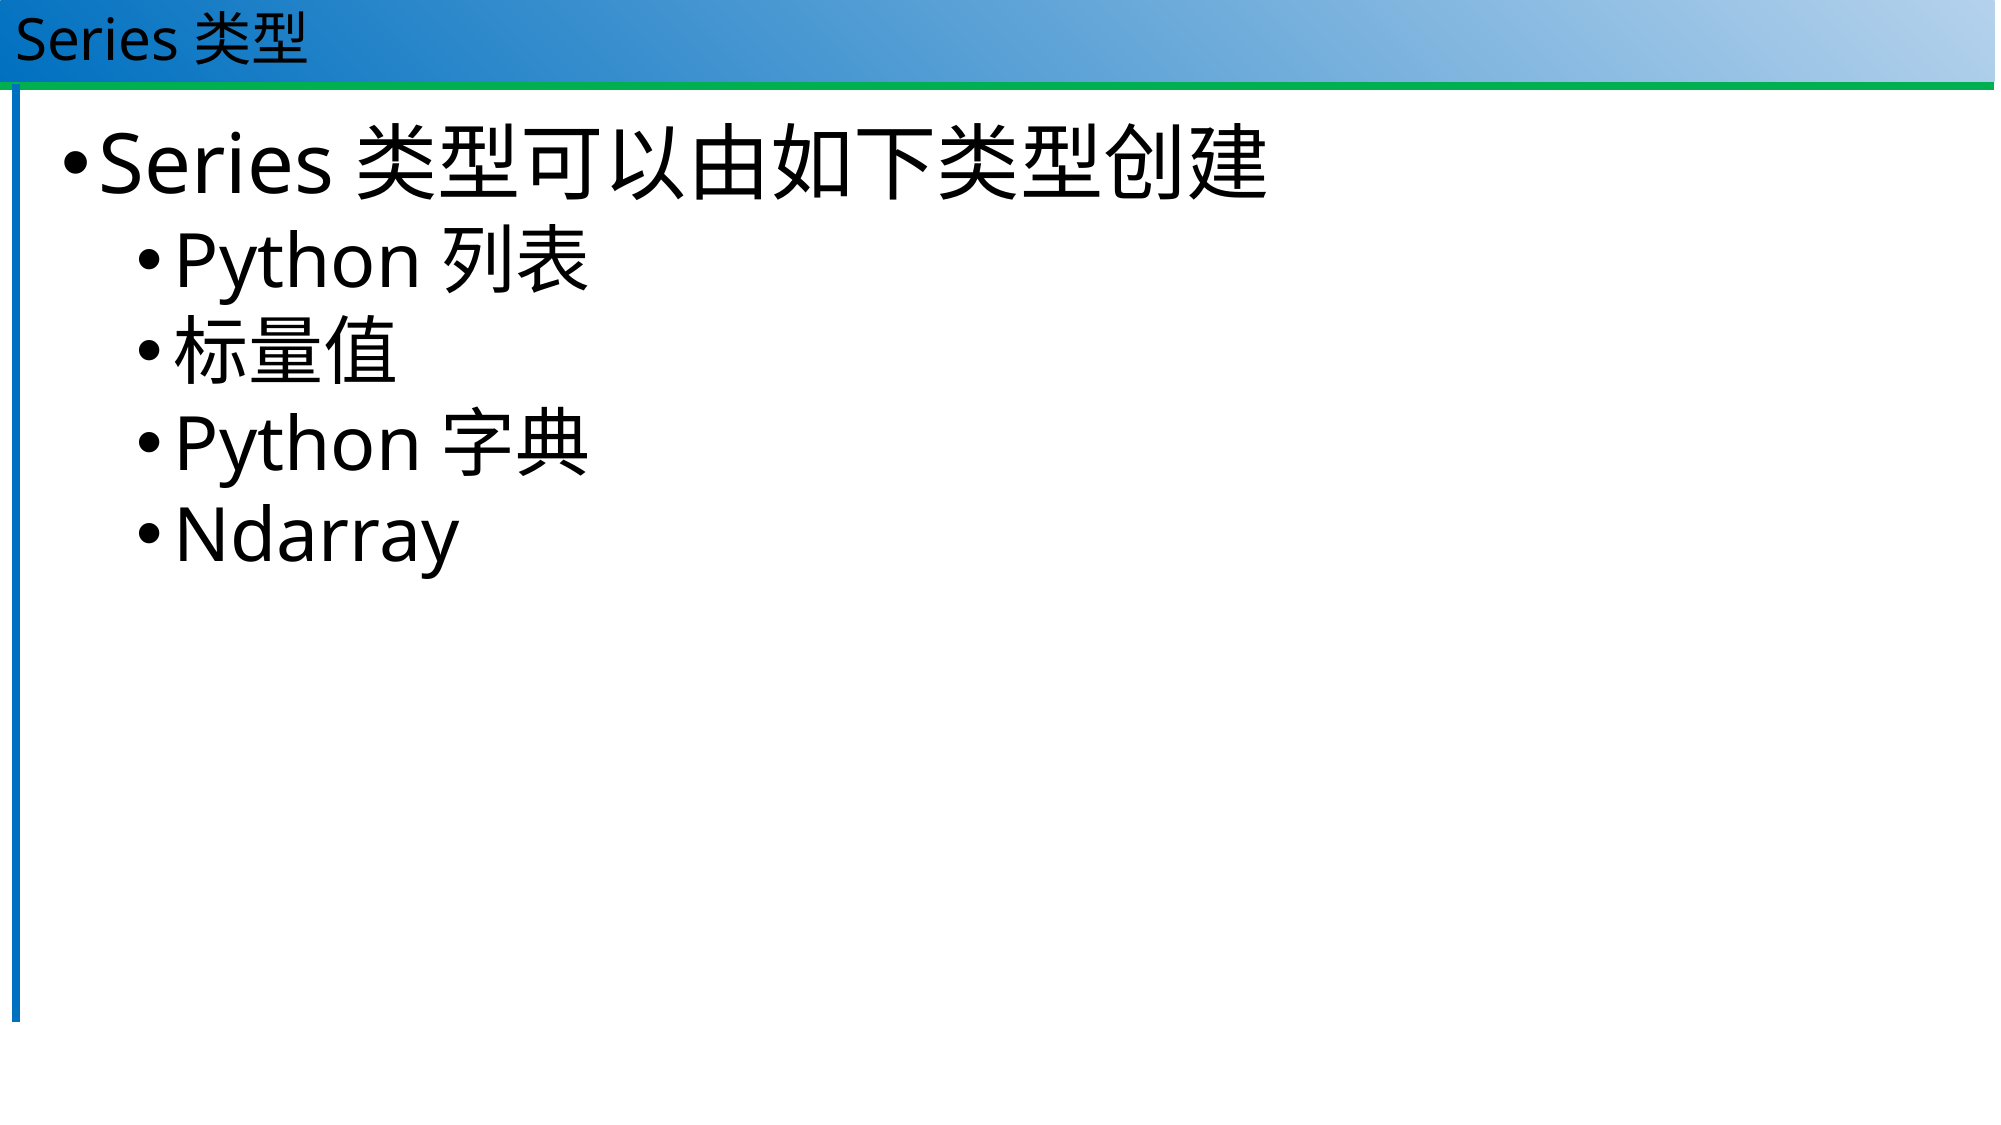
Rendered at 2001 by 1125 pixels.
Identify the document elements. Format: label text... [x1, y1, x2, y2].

list Series类型可以由如下类型创建 Python列表 标量值 Python字典 Ndarray [46, 114, 1772, 876]
title Series类型 [0, 0, 1995, 82]
